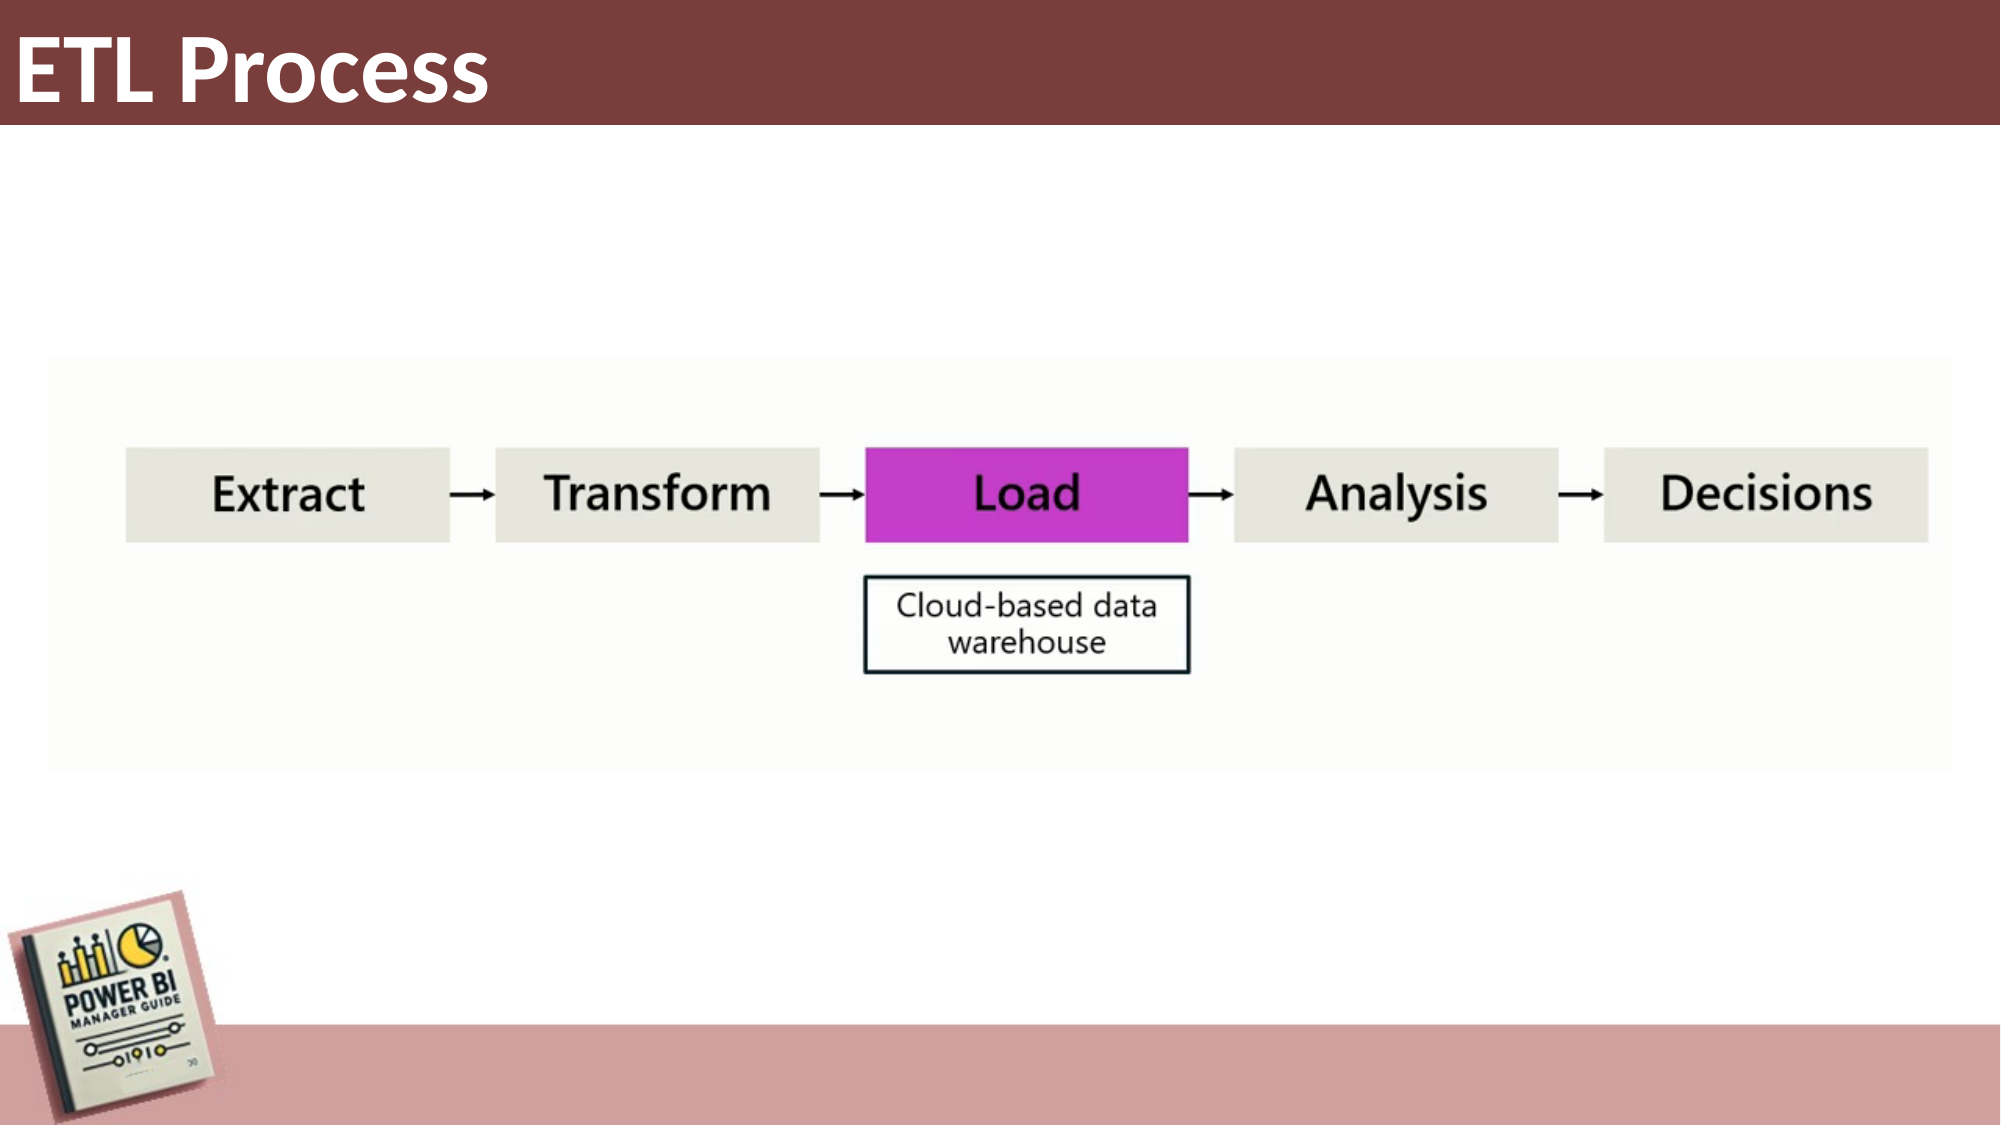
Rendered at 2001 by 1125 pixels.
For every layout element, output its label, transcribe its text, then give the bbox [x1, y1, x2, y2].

text_box ETL Process [0, 0, 2000, 126]
picture [0, 0, 2001, 1125]
